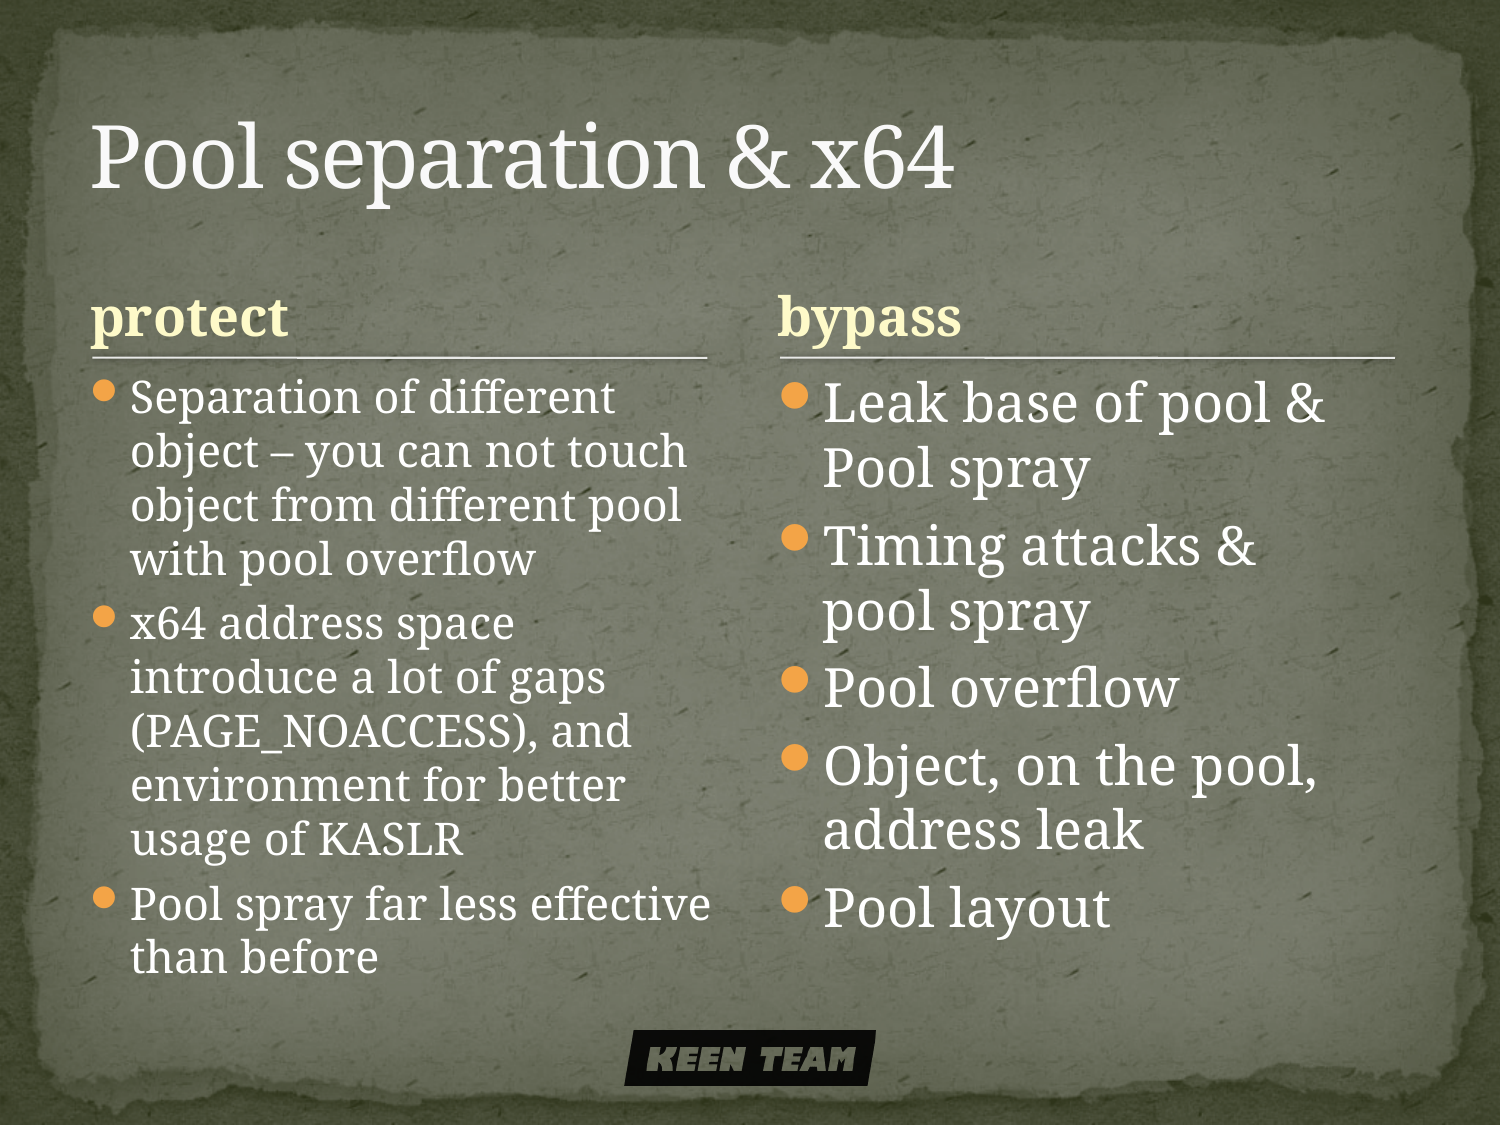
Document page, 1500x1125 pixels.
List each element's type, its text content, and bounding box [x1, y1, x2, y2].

list Leak base of pool & Pool spray Timing attacks & pool spray Pool overflow Object, on the pool, address leak Pool layout [762, 361, 1426, 1004]
list Separation of different object – you can not touch object from different pool with pool overflow x64 address space introduce a lot of gaps (PAGE_NOACCESS), and environment for better usage of KASLR Pool spray far less effective than before [75, 361, 738, 1004]
title Pool separation & x64 [74, 25, 1425, 213]
picture [624, 1030, 876, 1086]
list bypass [760, 228, 1427, 357]
list protect [73, 228, 740, 357]
